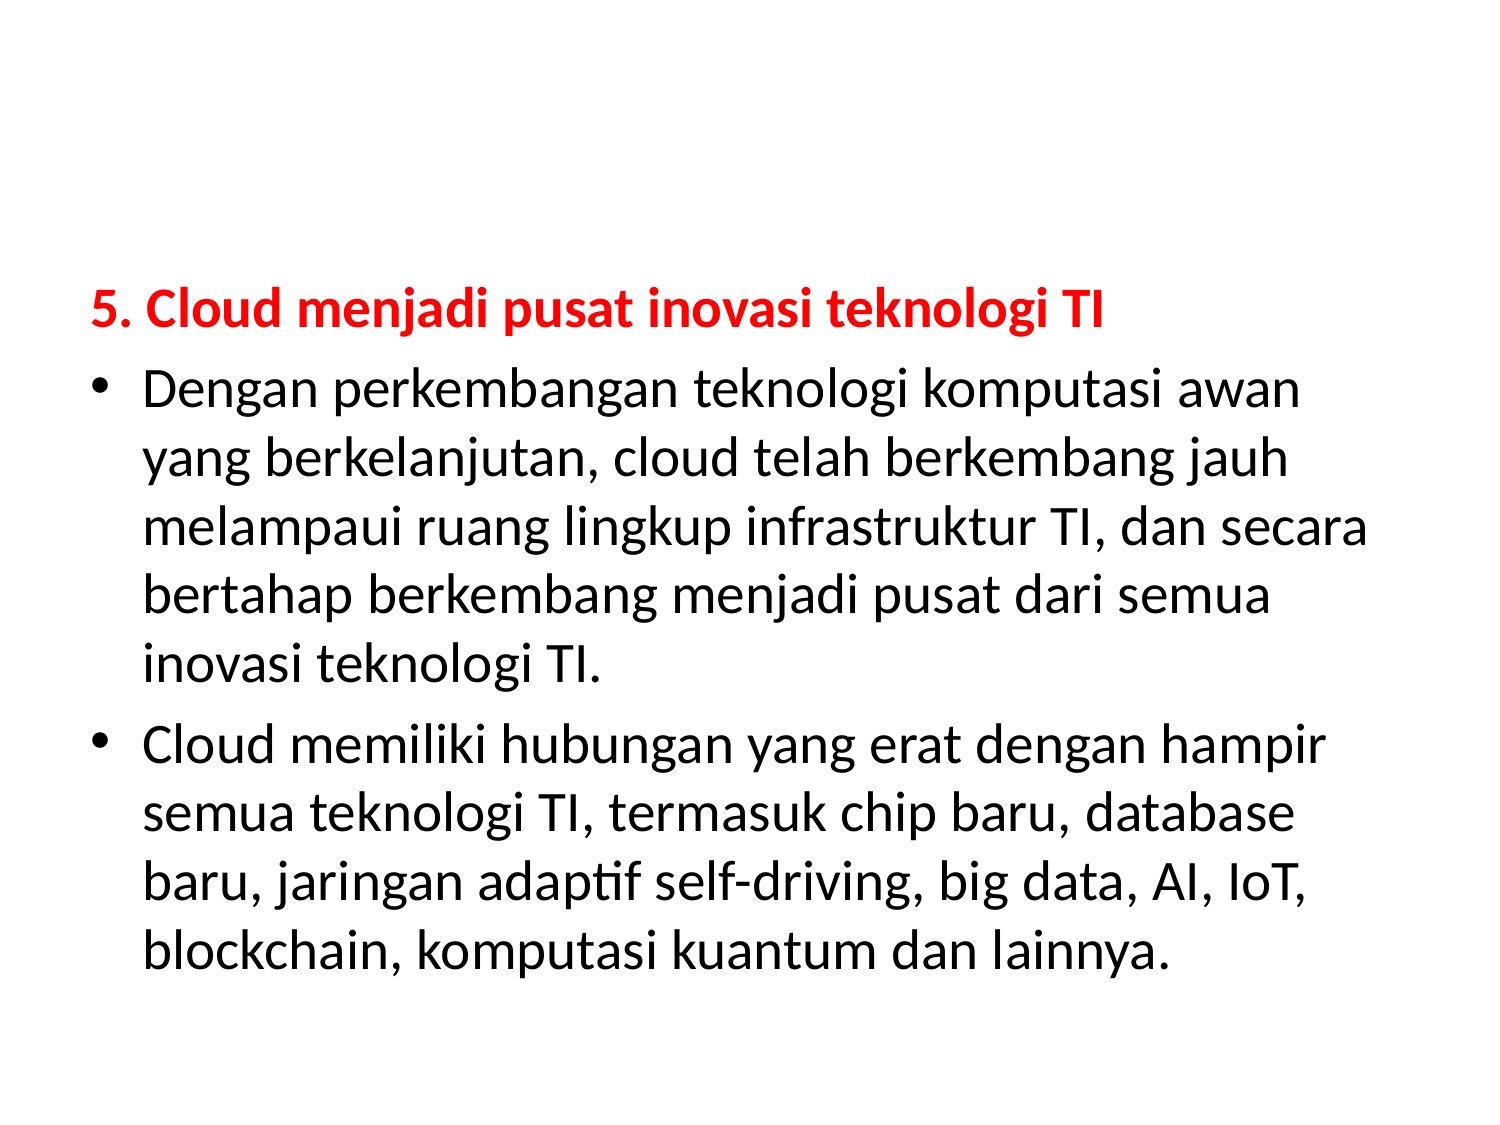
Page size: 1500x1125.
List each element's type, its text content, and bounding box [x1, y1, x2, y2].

list 5. Cloud menjadi pusat inovasi teknologi TI Dengan perkembangan teknologi komputasi awan yang berkelanjutan, cloud telah berkembang jauh melampaui ruang lingkup infrastruktur TI, dan secara bertahap berkembang menjadi pusat dari semua inovasi teknologi TI. Cloud memiliki hubungan yang erat dengan hampir semua teknologi TI, termasuk chip baru, database baru, jaringan adaptif self-driving, big data, AI, IoT, blockchain, komputasi kuantum dan lainnya. [75, 262, 1425, 1005]
